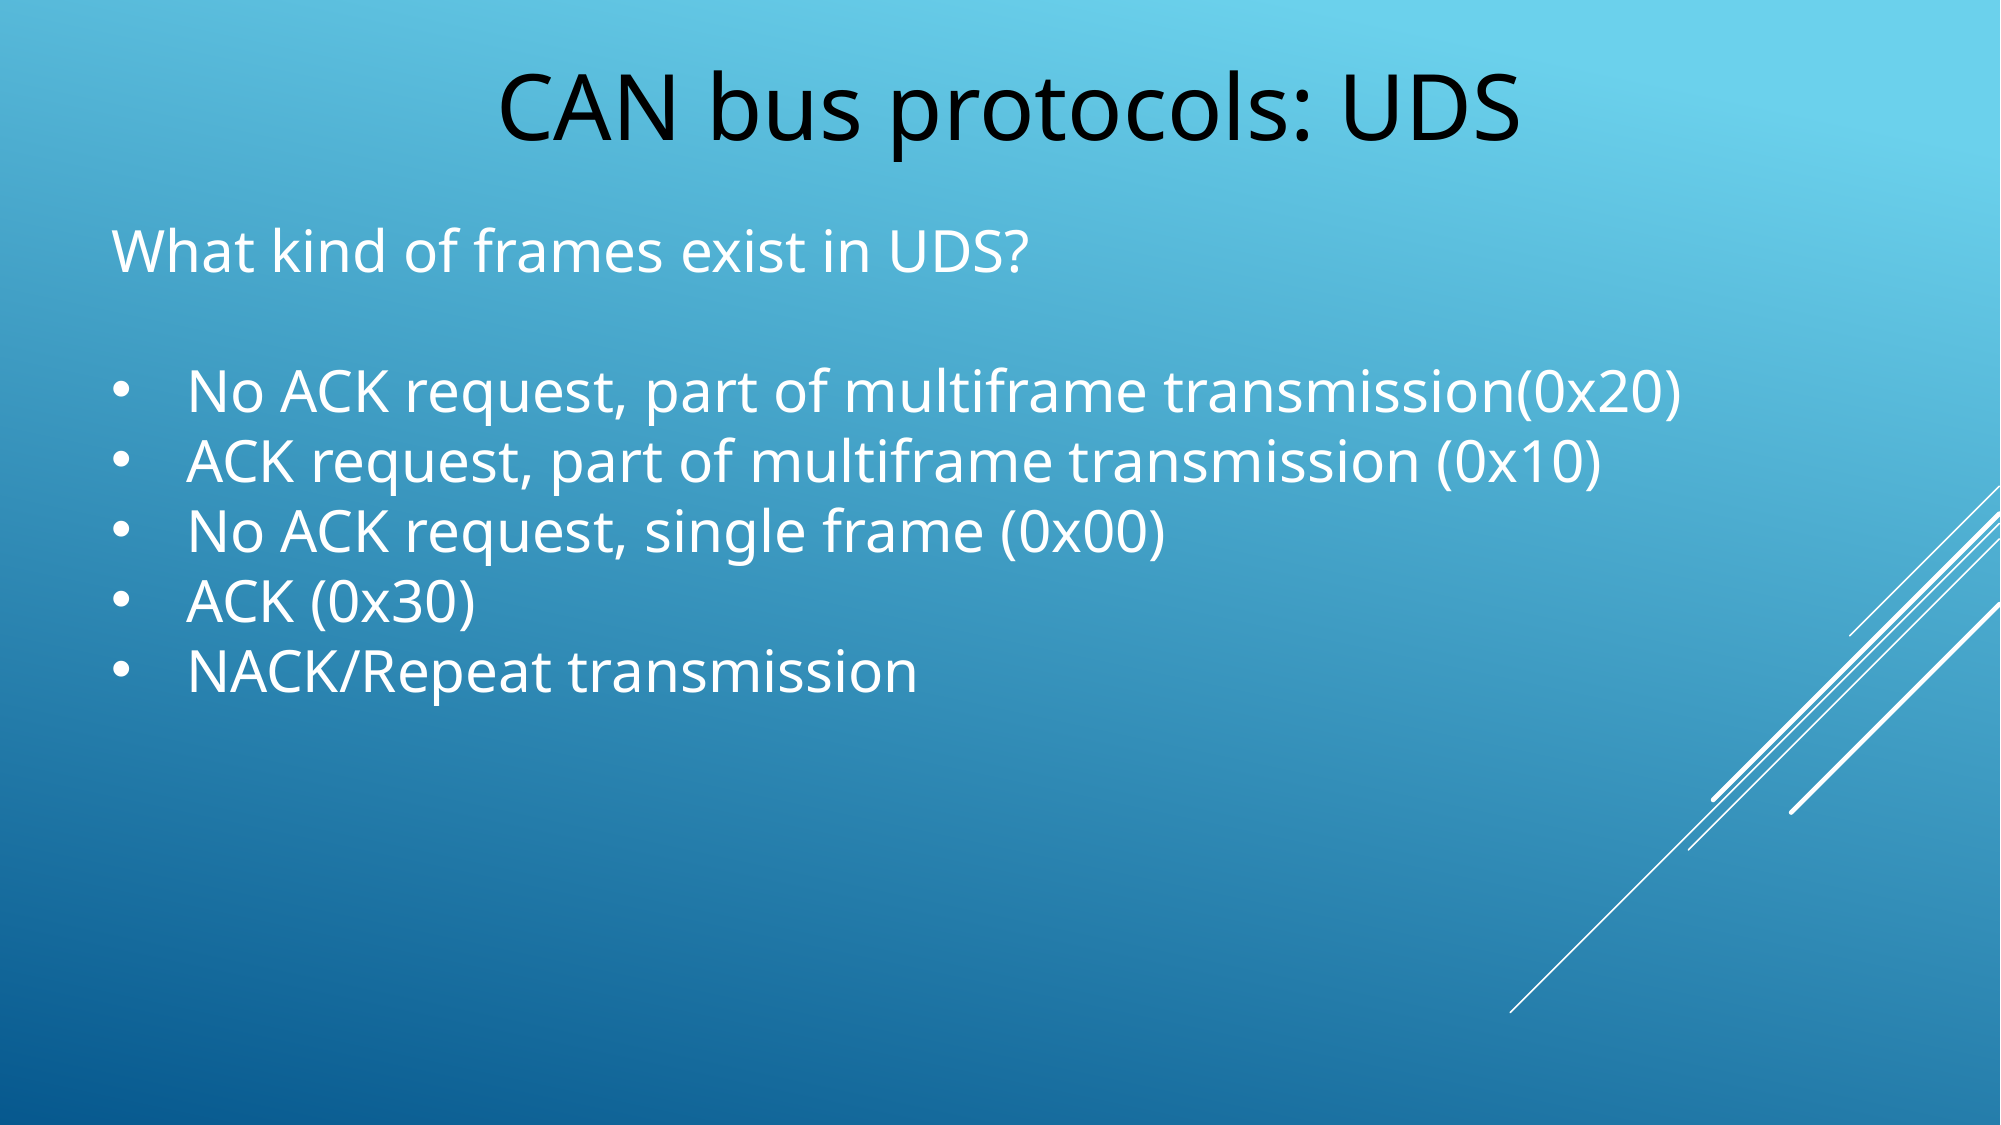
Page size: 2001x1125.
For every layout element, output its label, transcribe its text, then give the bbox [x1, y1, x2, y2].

text_box CAN bus protocols: UDS [84, 40, 1935, 166]
text_box What kind of frames exist in UDS? No ACK request, part of multiframe transmission(0x20) ACK request, part of multiframe transmission (0x10) No ACK request, single frame (0x00) ACK (0x30) NACK/Repeat transmission [96, 206, 1935, 712]
